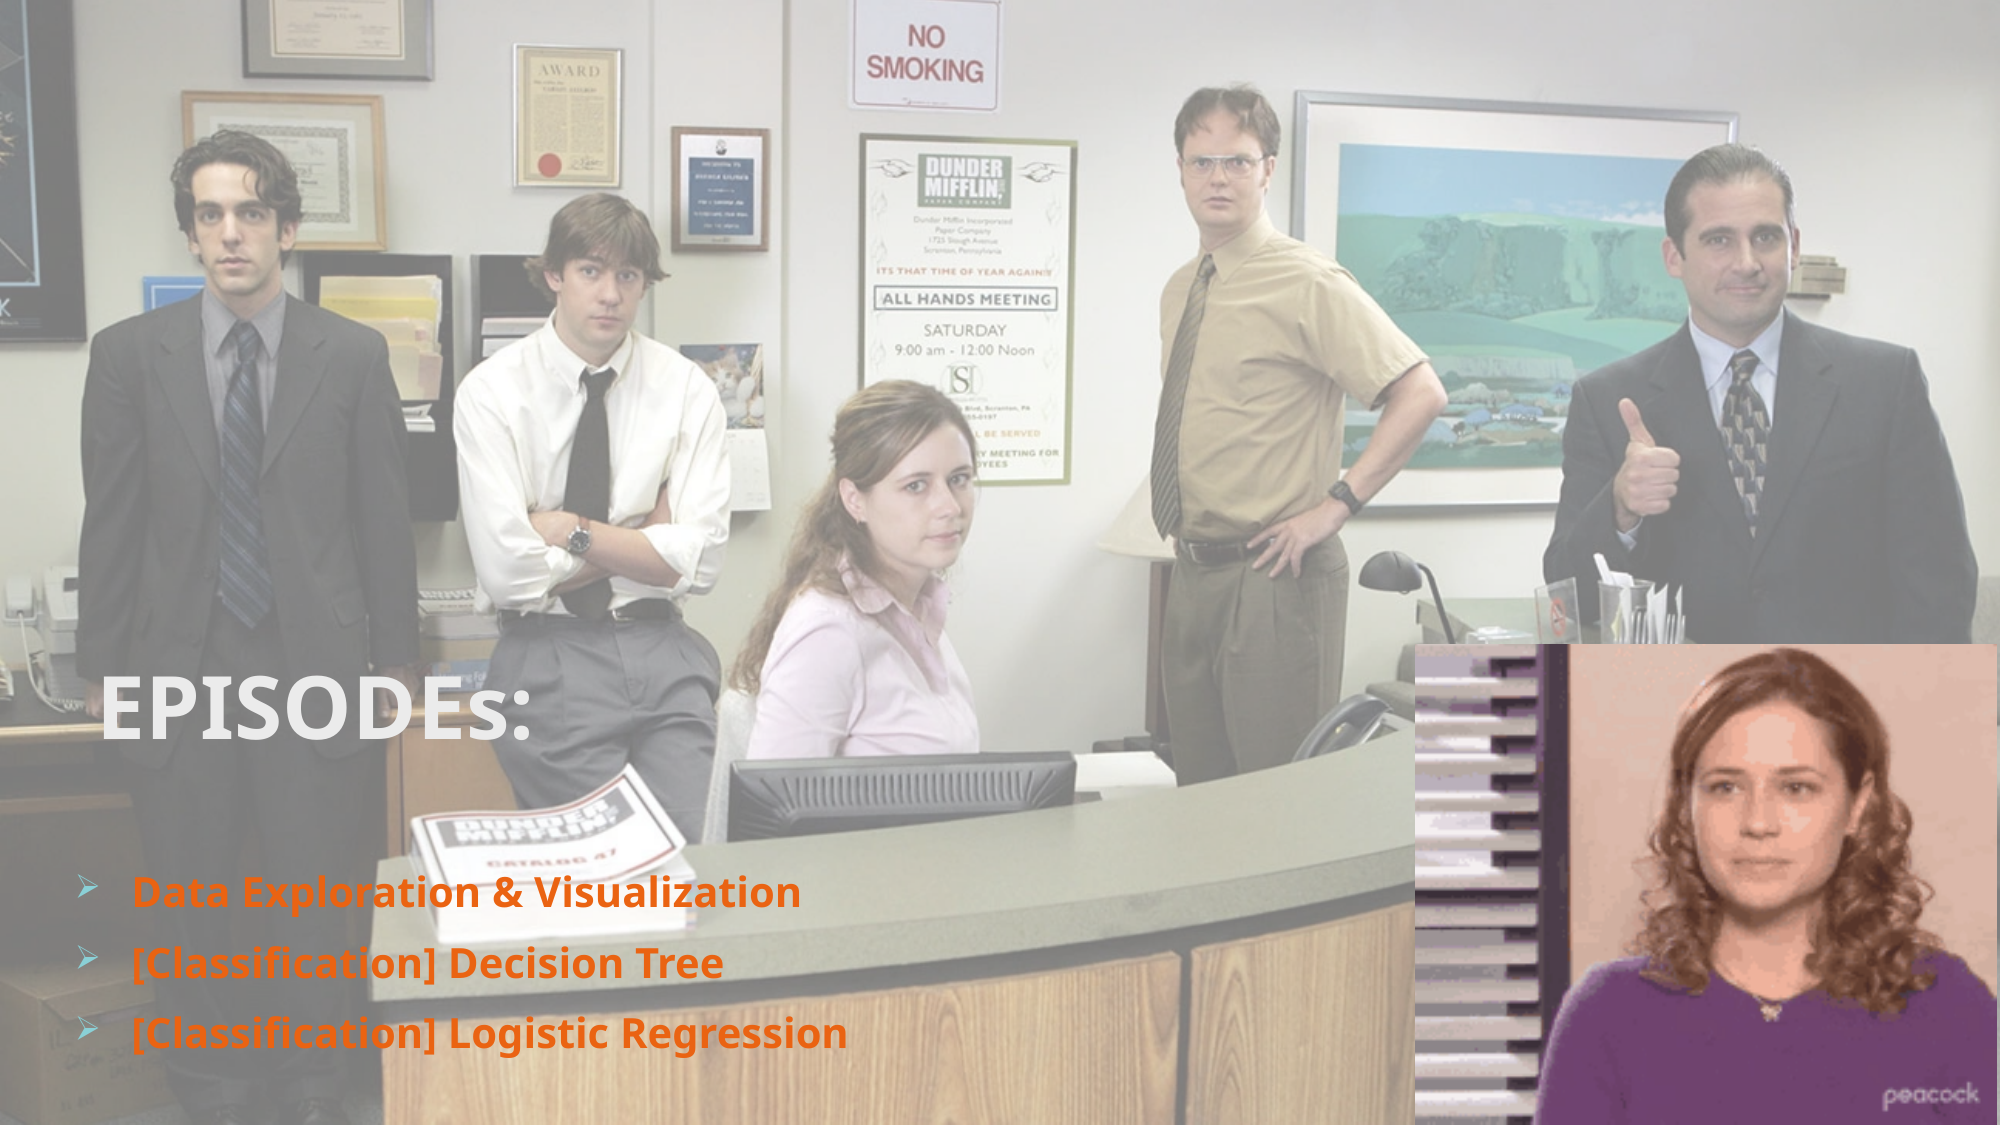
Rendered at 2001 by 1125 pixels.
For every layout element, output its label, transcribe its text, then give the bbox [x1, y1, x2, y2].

list Data Exploration & Visualization [Classification] Decision Tree [Classification] Logistic Regression [59, 857, 1147, 1125]
picture [1415, 643, 1998, 1125]
title EPISODEs: [81, 644, 1147, 857]
